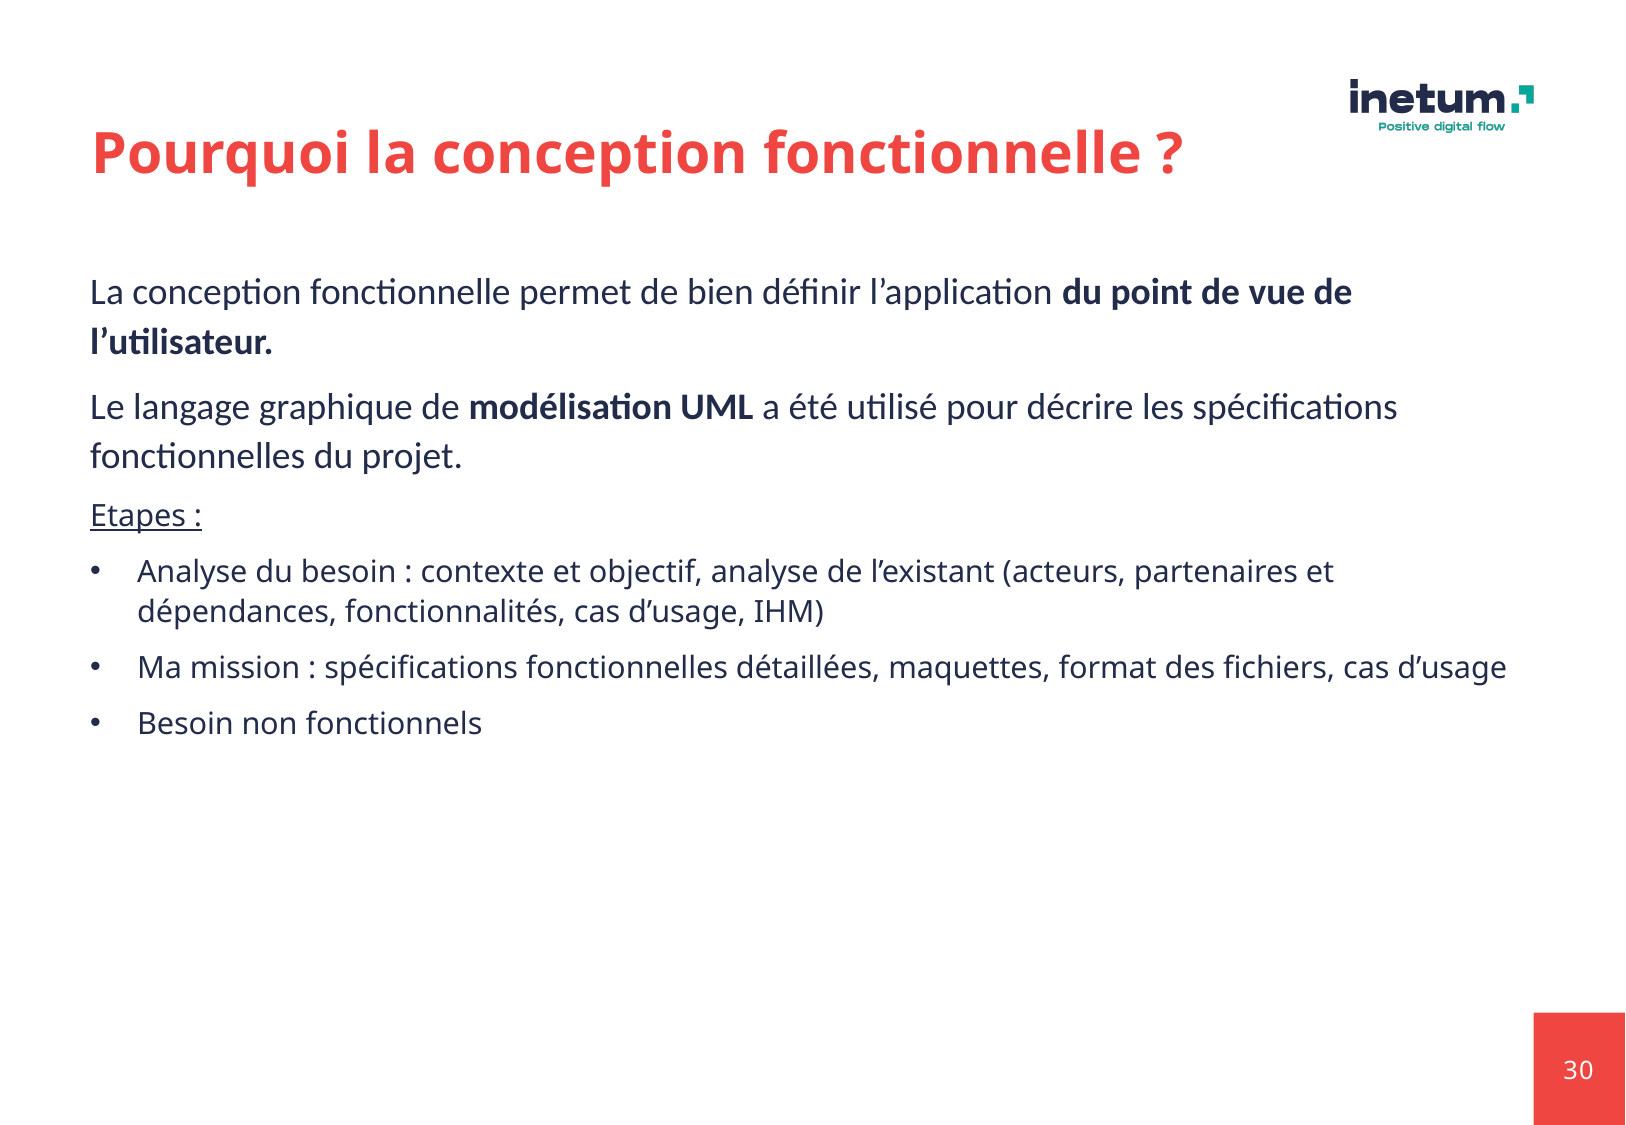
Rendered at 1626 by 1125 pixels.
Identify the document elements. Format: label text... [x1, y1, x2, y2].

picture [1350, 79, 1534, 133]
list La conception fonctionnelle permet de bien définir l’application du point de vue de l’utilisateur. Le langage graphique de modélisation UML a été utilisé pour décrire les spécifications fonctionnelles du projet. Etapes : Analyse du besoin : contexte et objectif, analyse de l’existant (acteurs, partenaires et dépendances, fonctionnalités, cas d’usage, IHM) Ma mission : spécifications fonctionnelles détaillées, maquettes, format des fichiers, cas d’usage Besoin non fonctionnels [90, 245, 1517, 828]
title Pourquoi la conception fonctionnelle ? [90, 114, 1331, 187]
